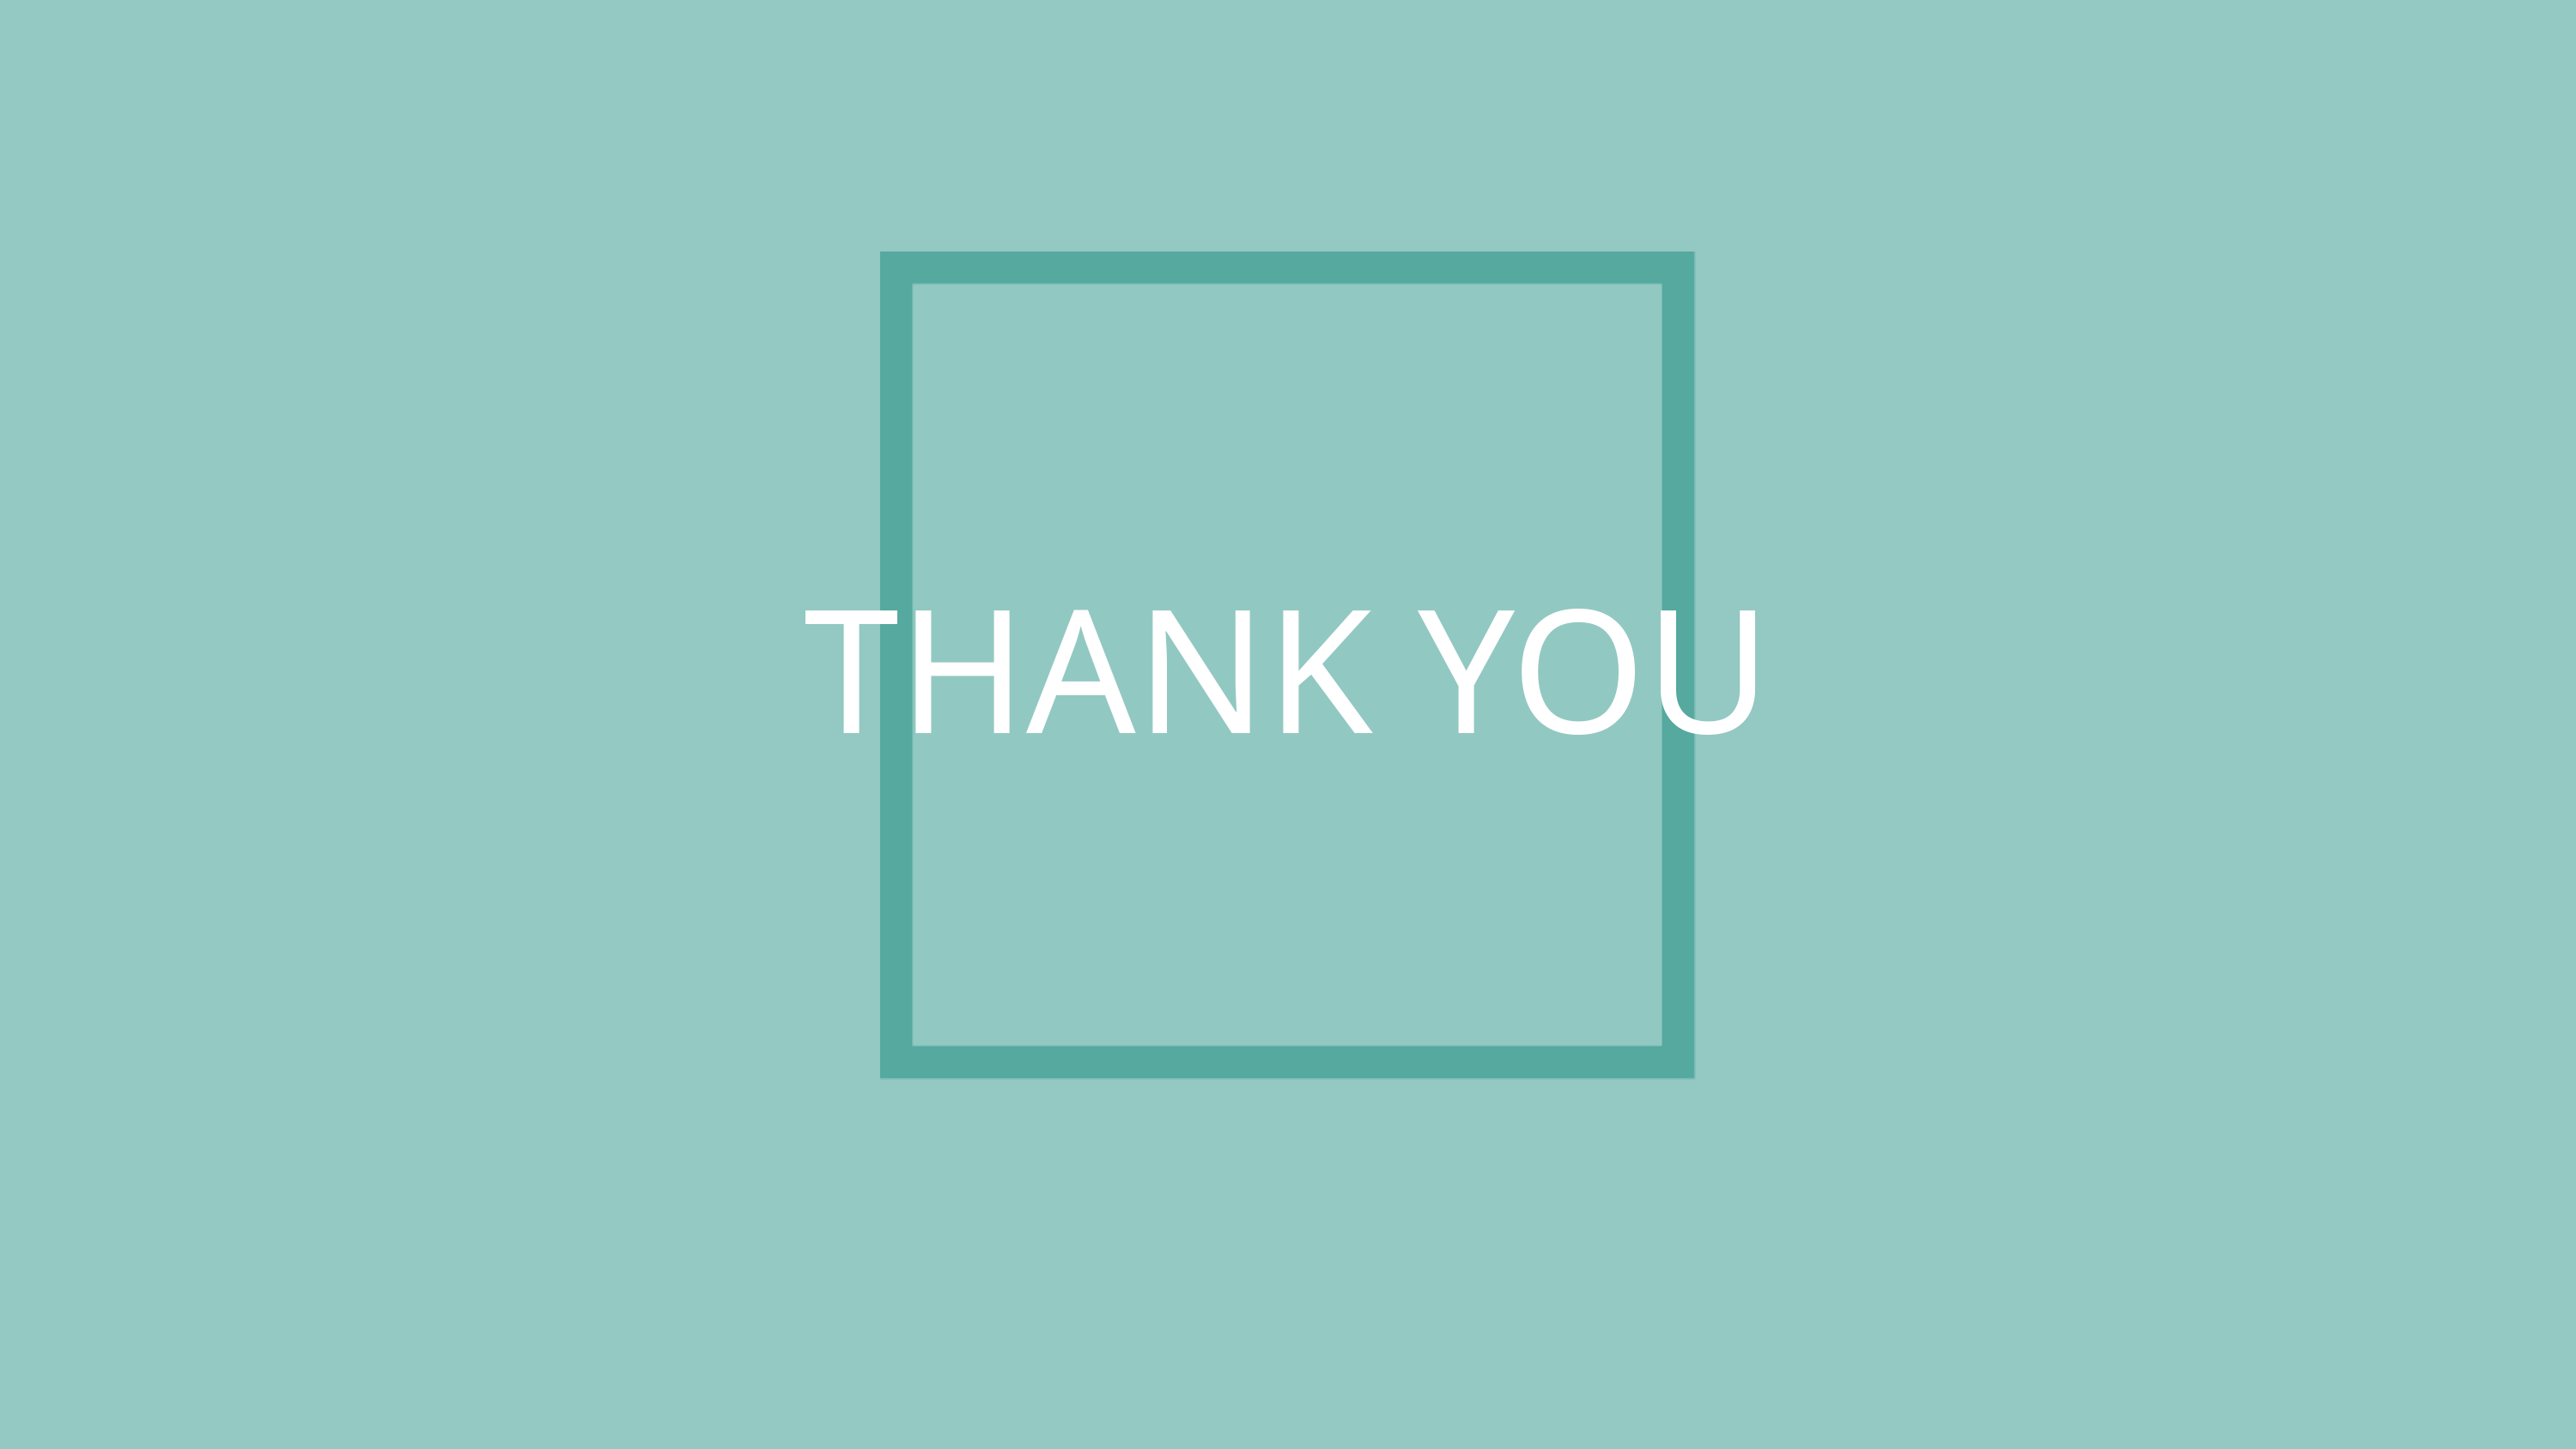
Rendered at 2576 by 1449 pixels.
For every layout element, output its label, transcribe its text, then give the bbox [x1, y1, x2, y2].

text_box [880, 252, 1696, 1081]
text_box THANK YOU [1700, 555, 2576, 774]
text_box THANK YOU [0, 555, 876, 774]
